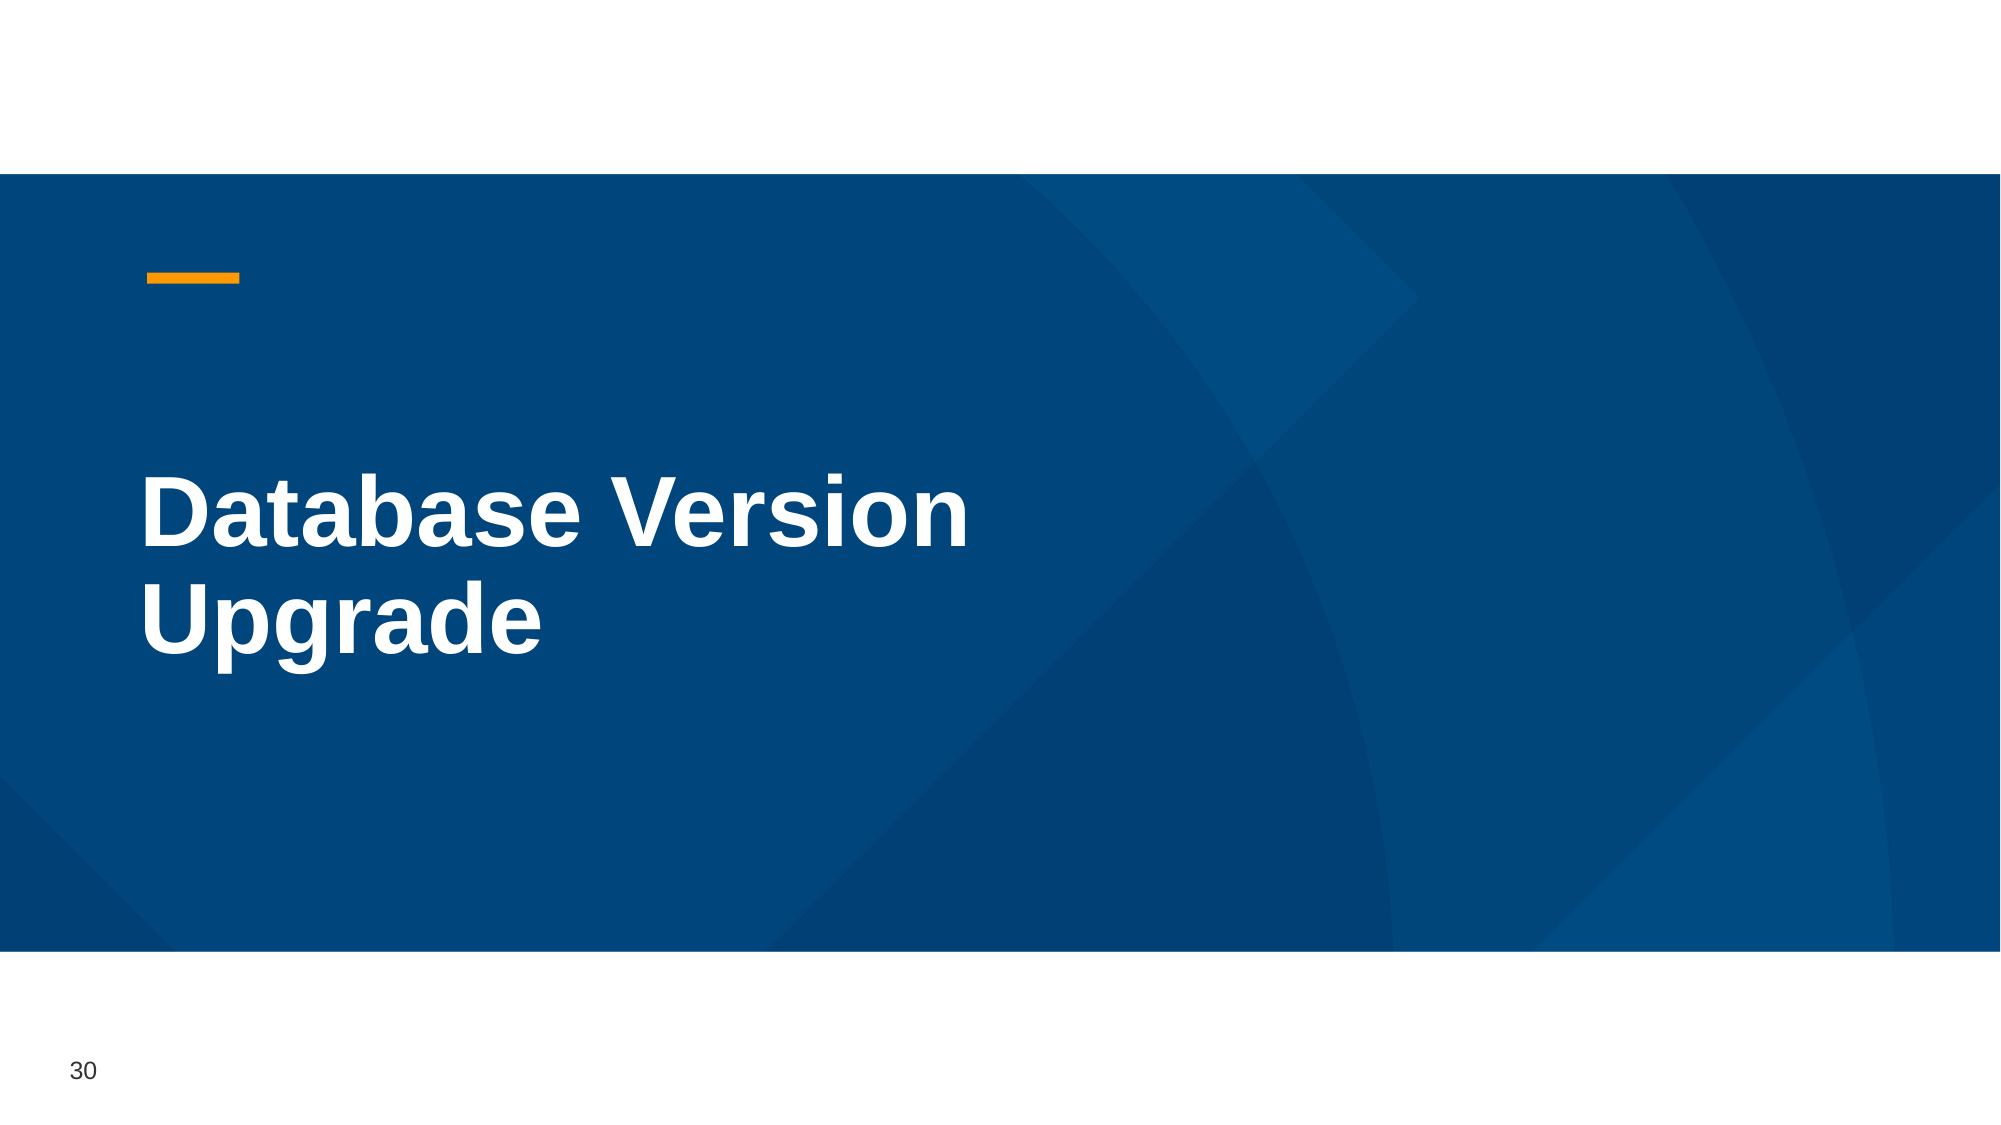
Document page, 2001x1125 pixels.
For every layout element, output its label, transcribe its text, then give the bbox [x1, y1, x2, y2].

title Database Version Upgrade [124, 362, 1095, 773]
picture [0, 0, 2001, 1125]
slide_number 30 [0, 1039, 113, 1100]
